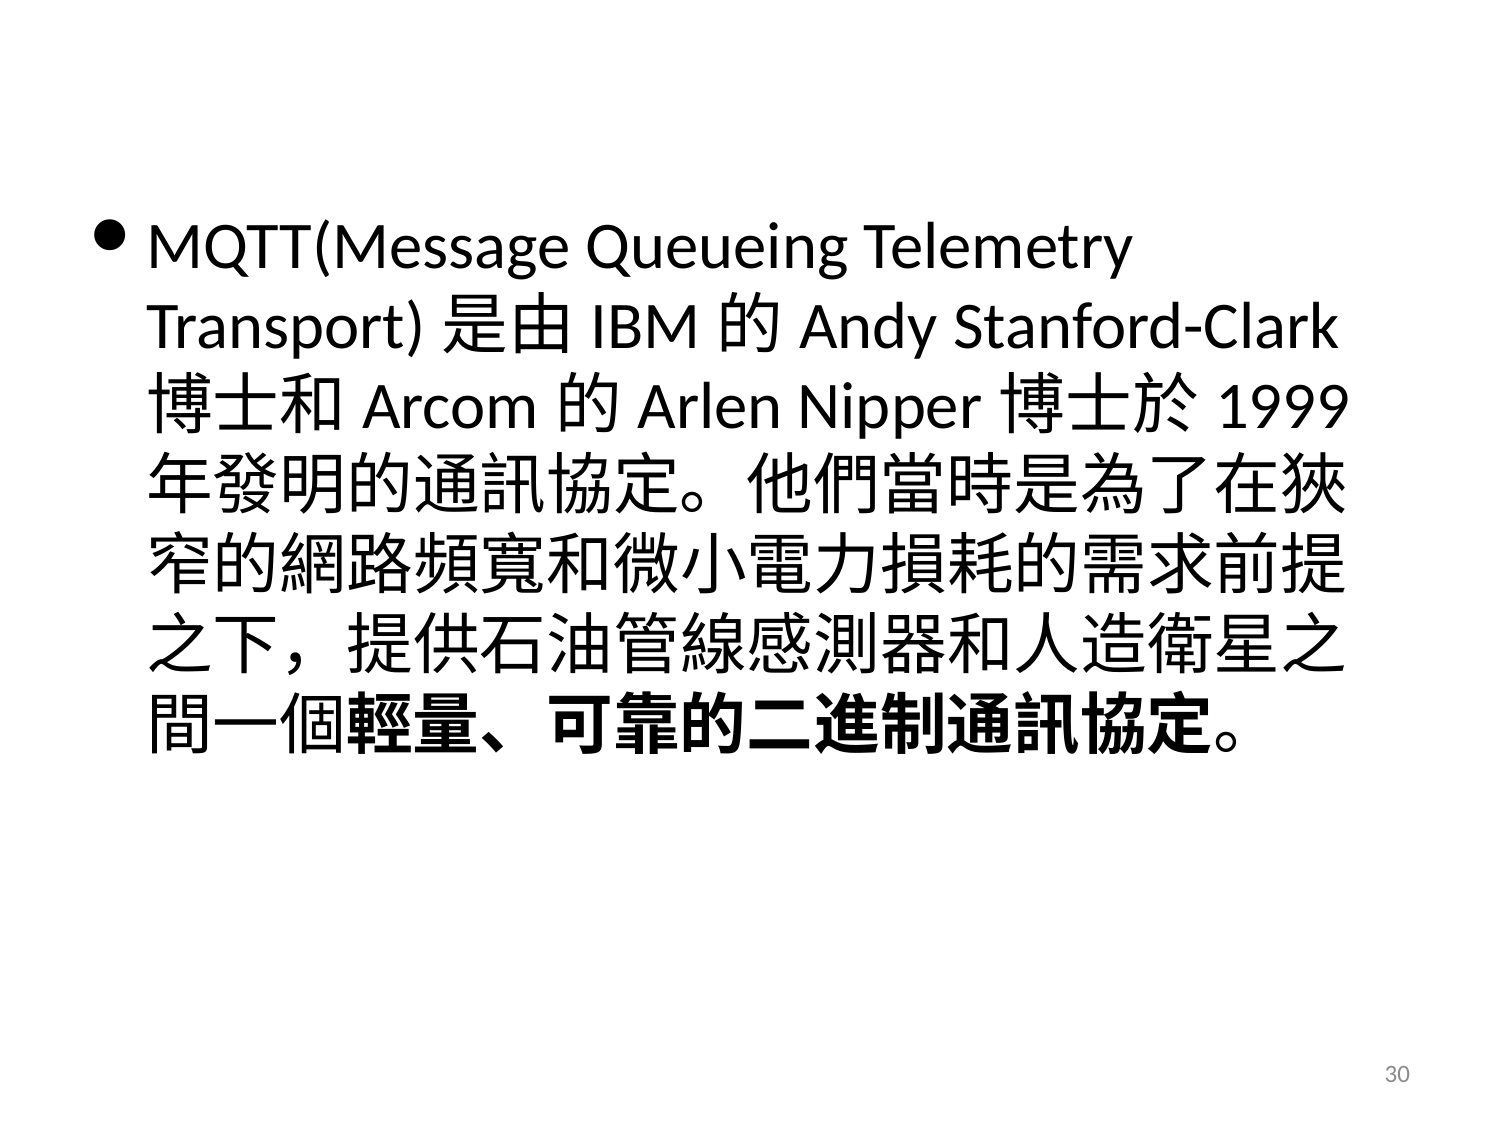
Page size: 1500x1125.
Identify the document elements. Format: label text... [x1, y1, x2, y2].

text_box MQTT(Message Queueing Telemetry Transport)是由IBM的Andy Stanford-Clark博士和Arcom的Arlen Nipper博士於1999年發明的通訊協定。他們當時是為了在狹窄的網路頻寬和微小電力損耗的需求前提之下，提供石油管線感測器和人造衛星之間一個輕量、可靠的二進制通訊協定。 [74, 235, 1425, 968]
text_box 29 [1074, 1042, 1425, 1103]
text_box [74, 62, 1425, 235]
